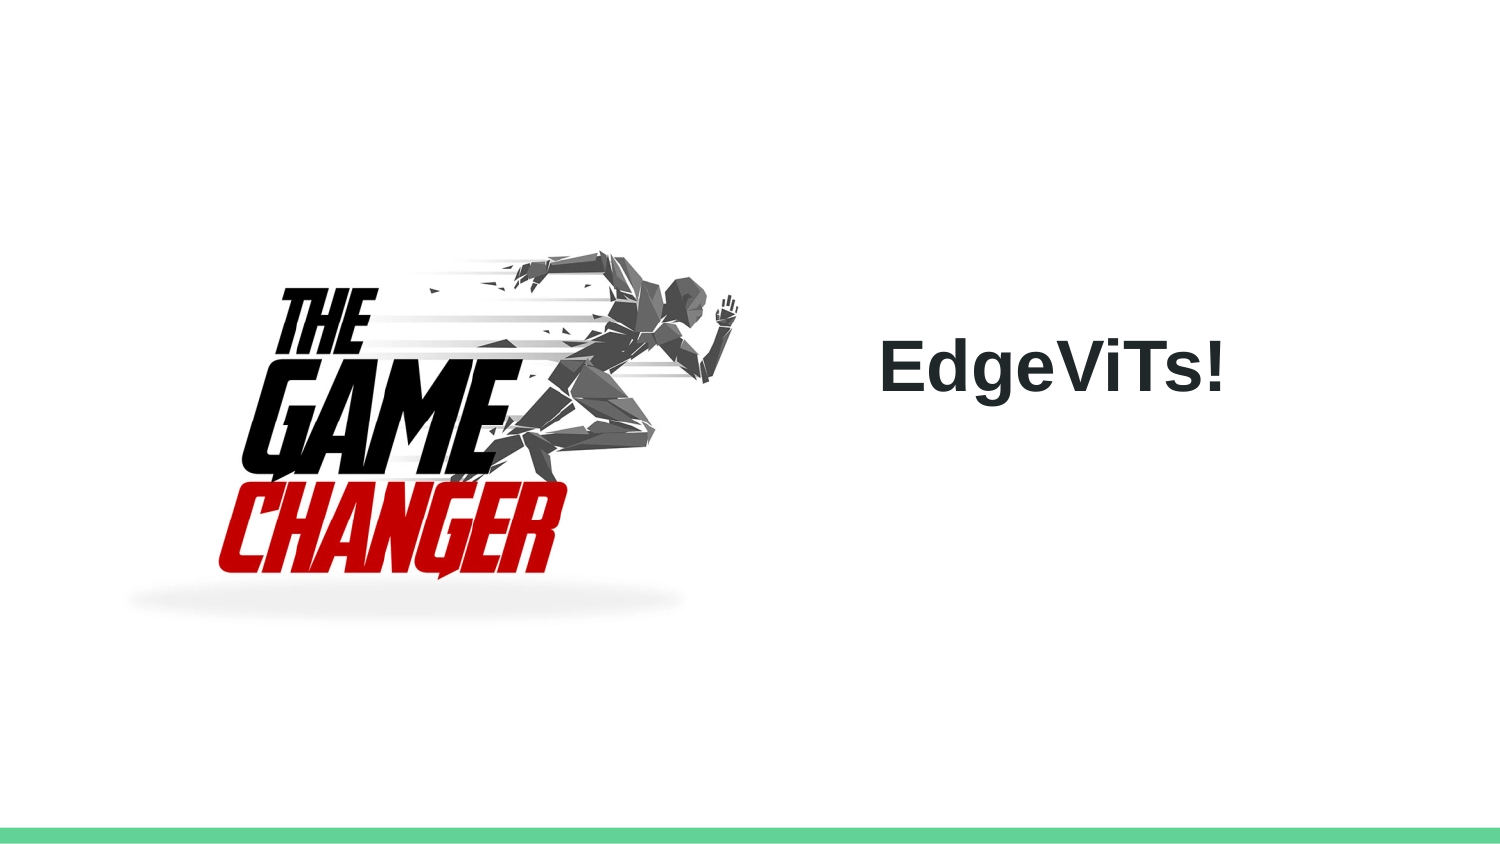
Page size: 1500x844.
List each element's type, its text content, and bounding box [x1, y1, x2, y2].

picture [32, 126, 824, 717]
text_box EdgeViTs! [863, 303, 1264, 421]
